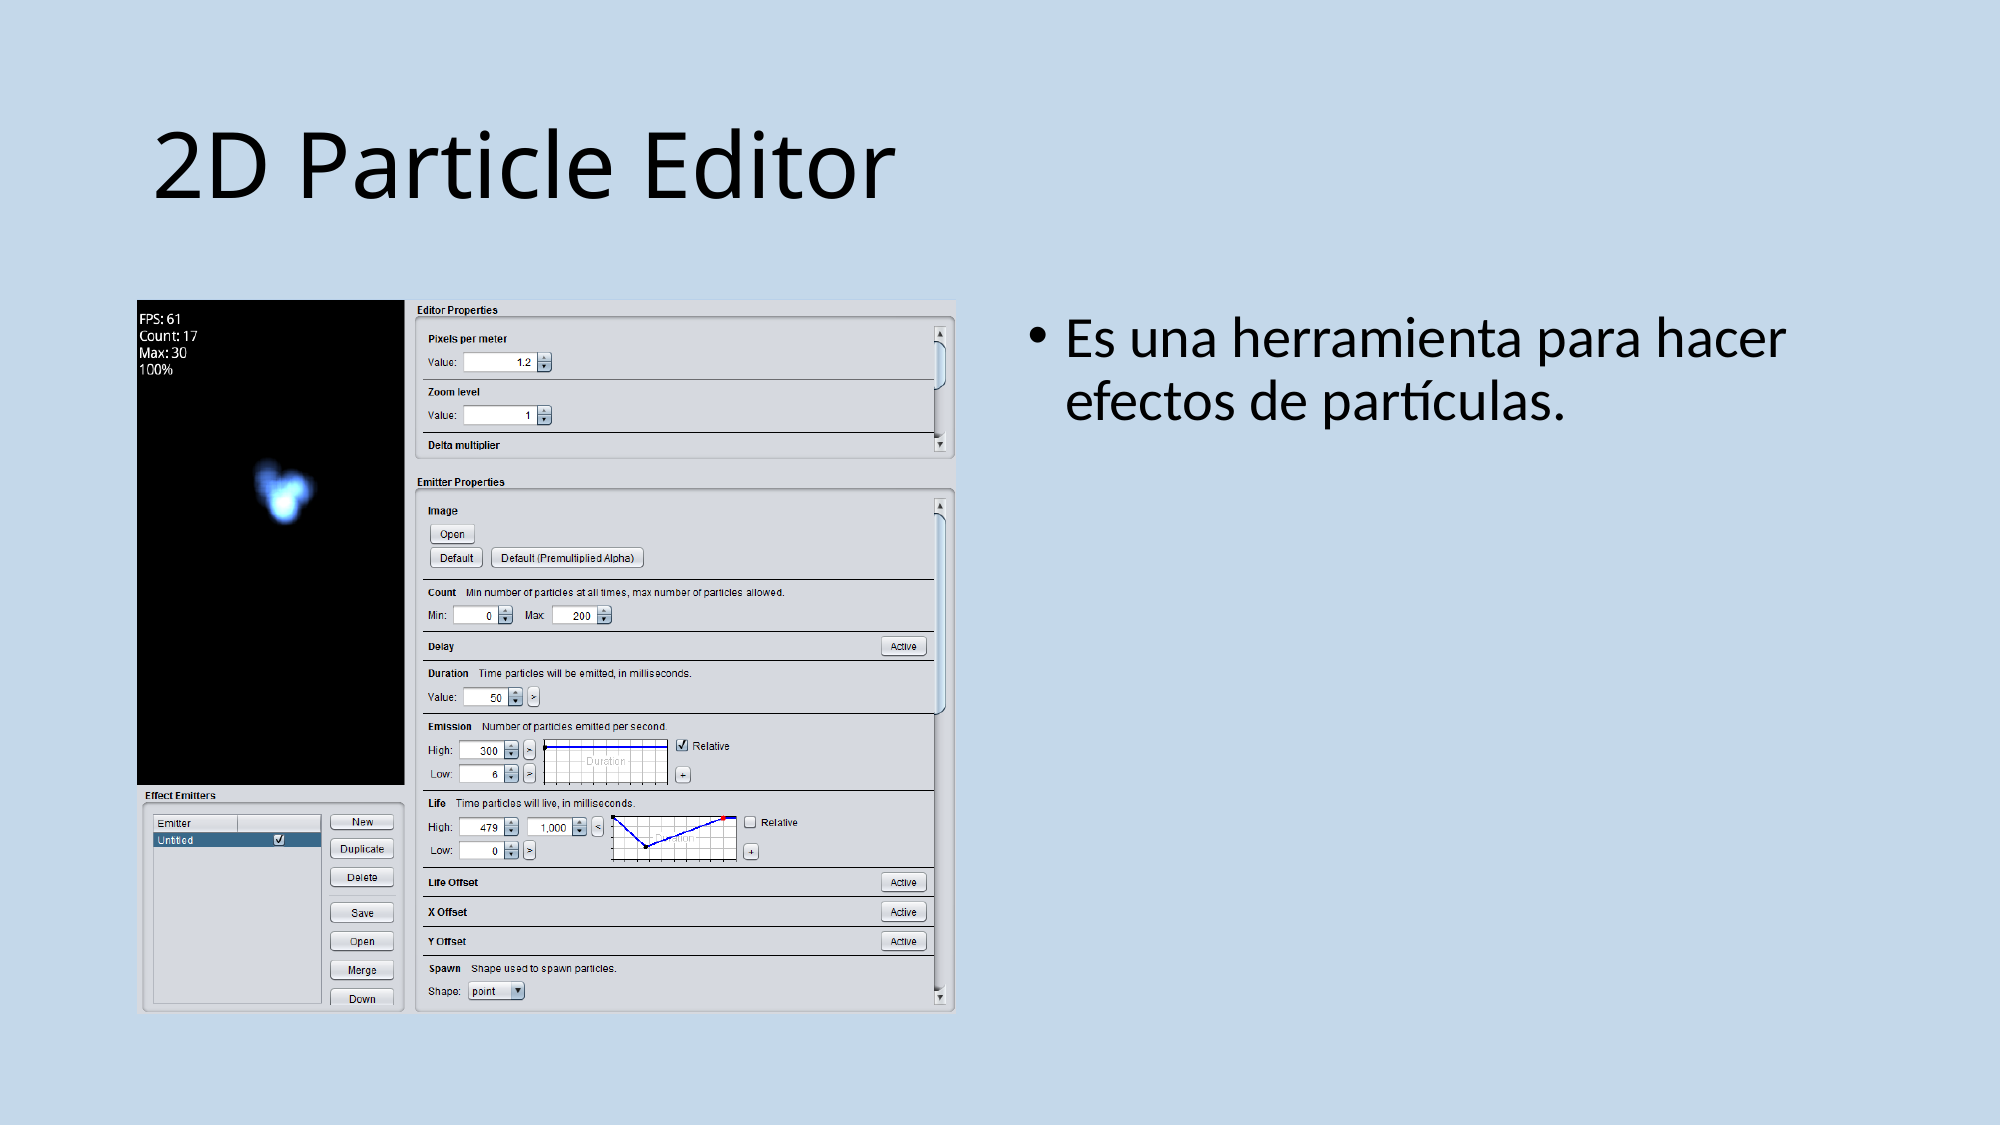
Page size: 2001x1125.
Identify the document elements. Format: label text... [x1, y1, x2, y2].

list Es una herramienta para hacer efectos de partículas. [1012, 299, 1863, 1014]
picture [137, 299, 956, 1014]
title 2D Particle Editor [137, 59, 1863, 278]
